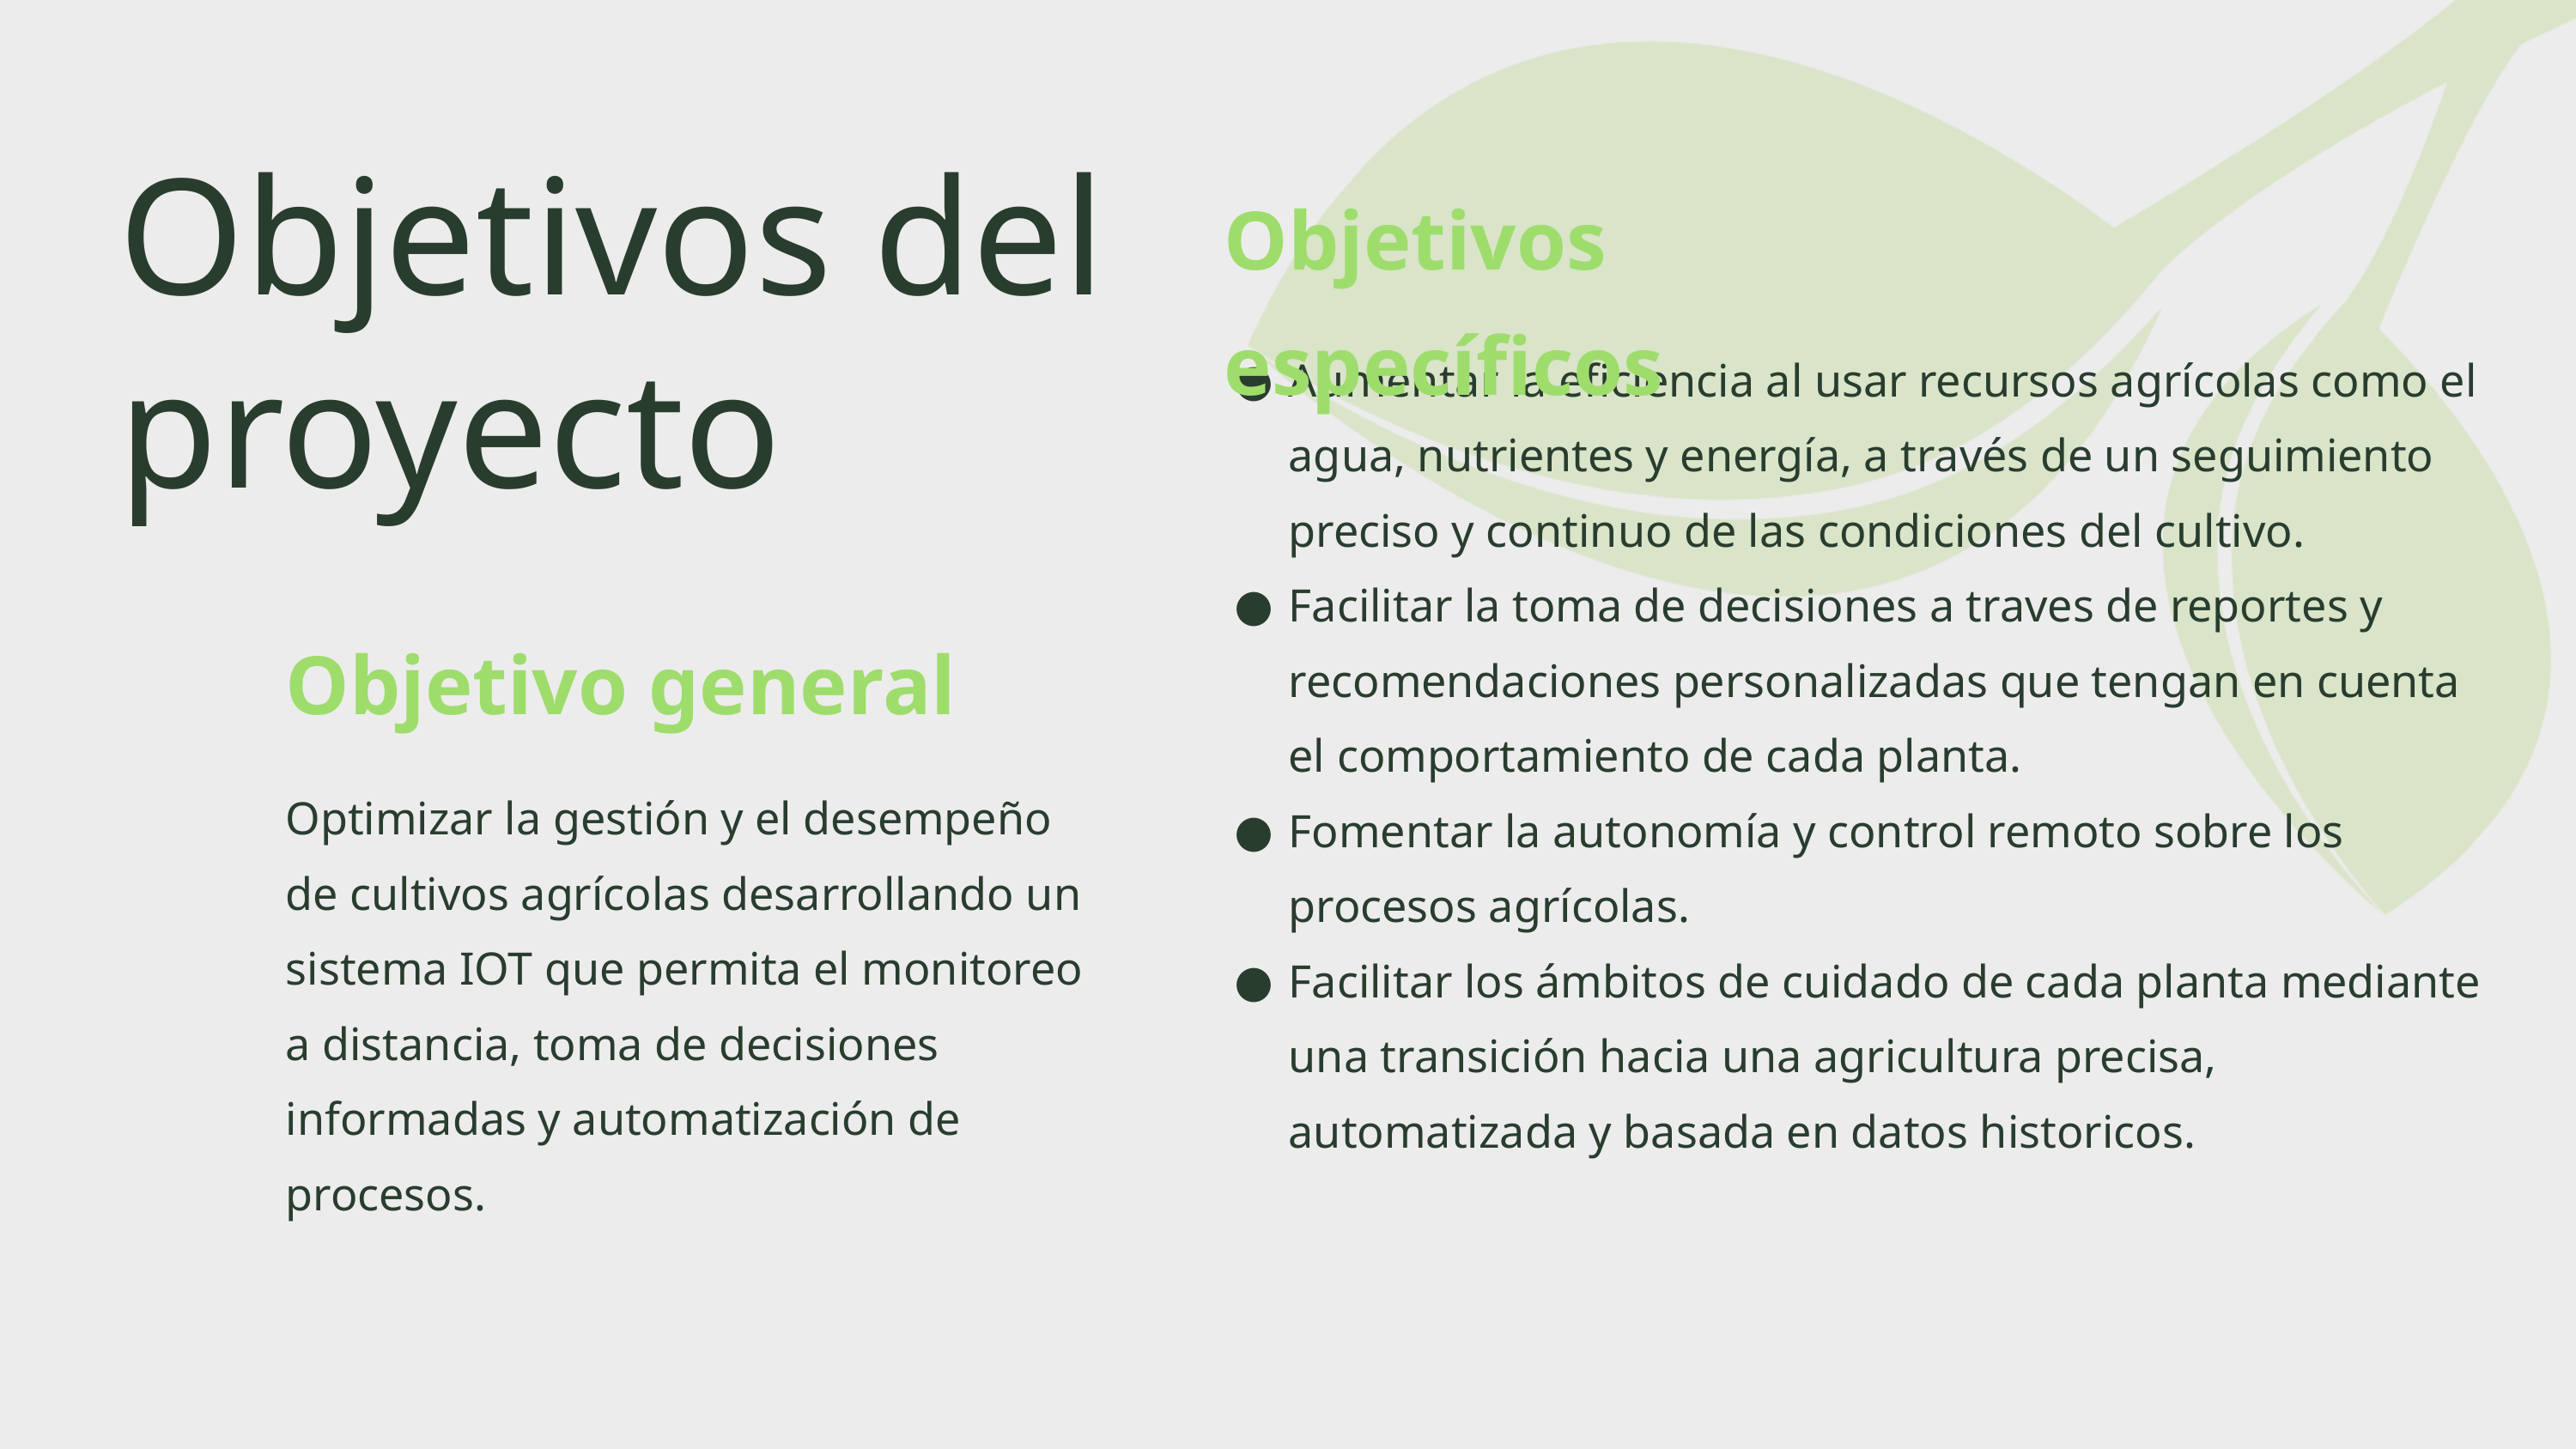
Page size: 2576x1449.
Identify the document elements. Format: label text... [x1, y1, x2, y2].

text_box Objetivos específicos [1224, 161, 1446, 412]
text_box Aumentar la eficiencia al usar recursos agrícolas como el agua, nutrientes y energía, a través de un seguimiento preciso y continuo de las condiciones del cultivo. Facilitar la toma de decisiones a traves de reportes y recomendaciones personalizadas que tengan en cuenta el comportamiento de cada planta. Fomentar la autonomía y control remoto sobre los procesos agrícolas. Facilitar los ámbitos de cuidado de cada planta mediante una transición hacia una agricultura precisa, automatizada y basada en datos historicos. [1224, 412, 2499, 1157]
text_box Objetivos del proyecto [119, 134, 1442, 521]
picture [1451, 0, 2576, 888]
text_box Optimizar la gestión y el desempeño de cultivos agrícolas desarrollando un sistema IOT que permita el monitoreo a distancia, toma de decisiones informadas y automatización de procesos. [285, 768, 1098, 1220]
text_box Objetivo general [285, 605, 1192, 731]
